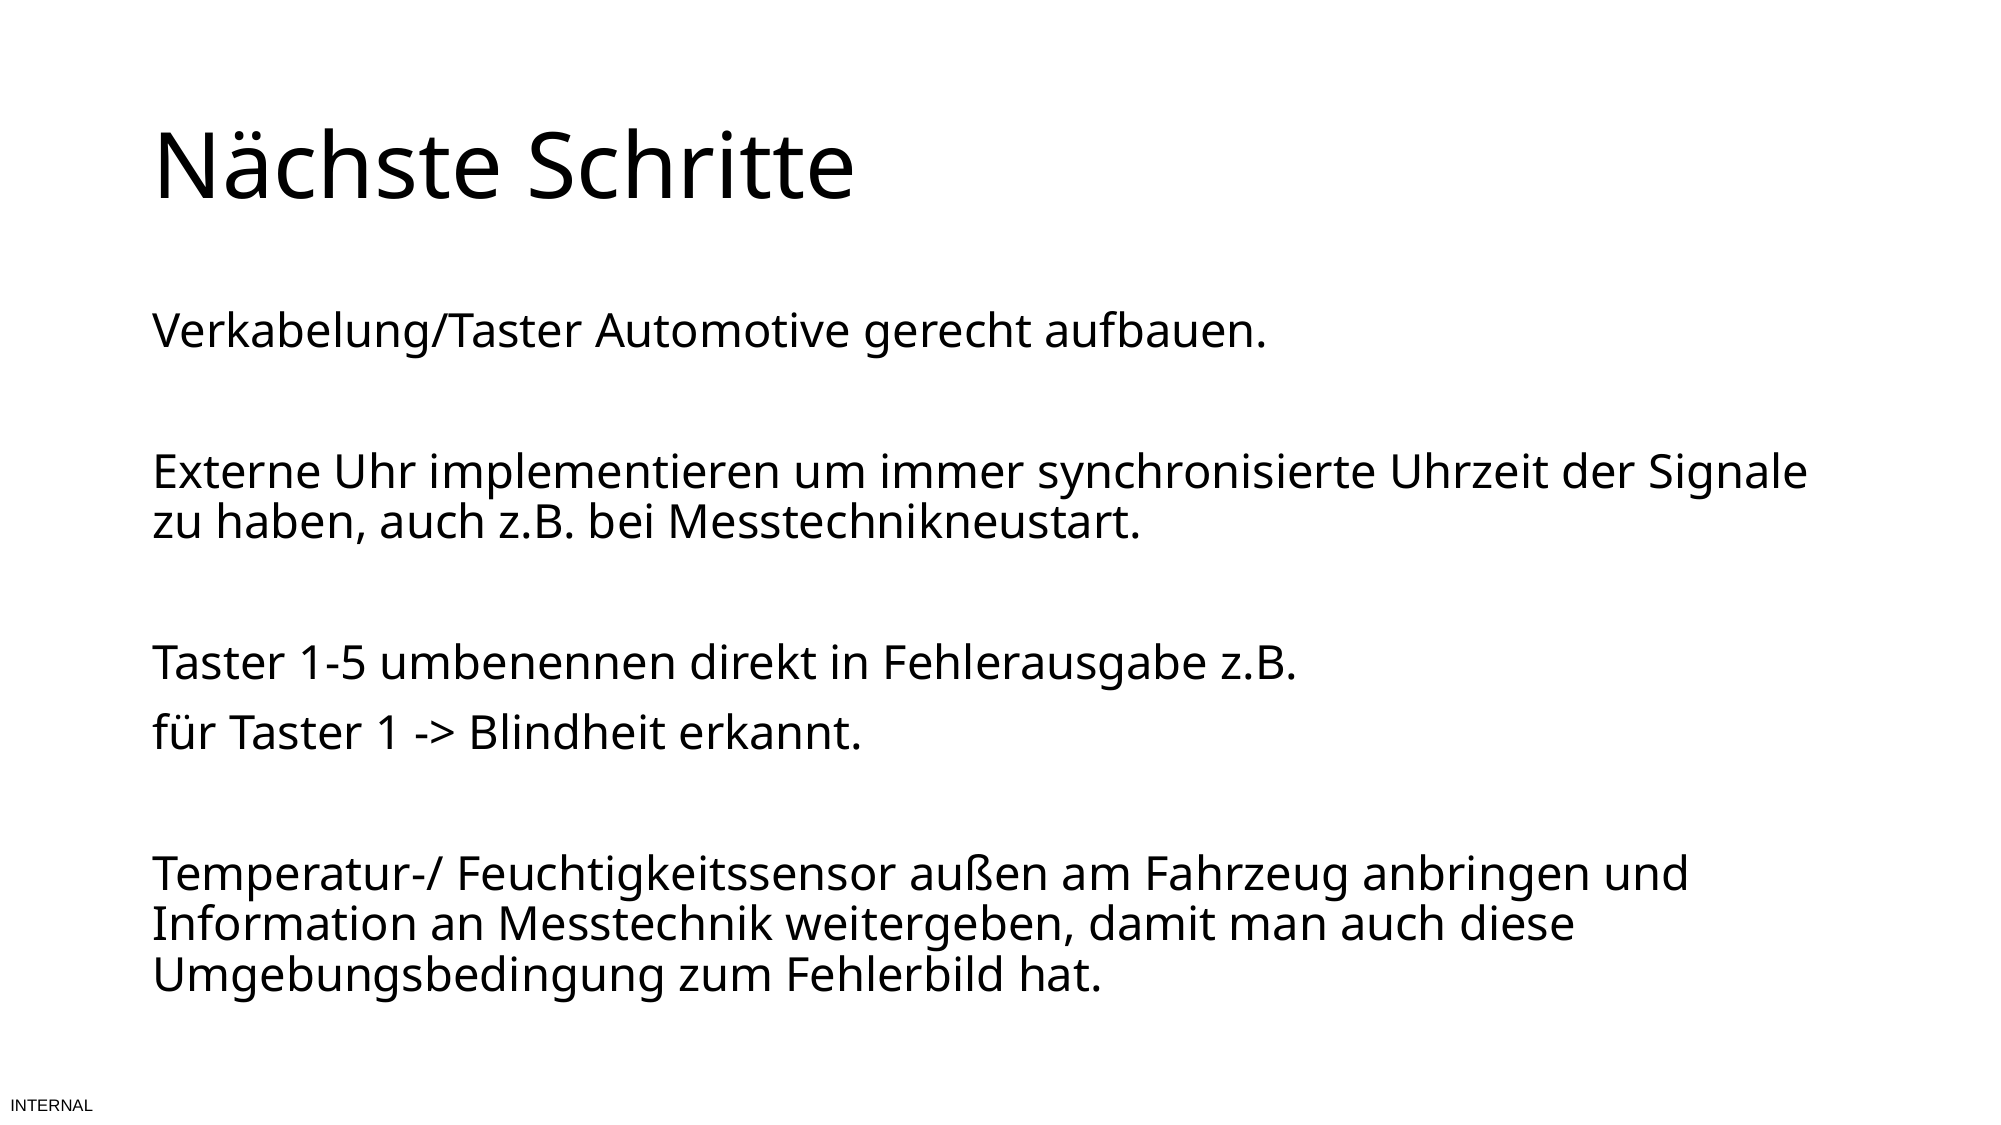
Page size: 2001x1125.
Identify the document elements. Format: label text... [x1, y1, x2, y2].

title Nächste Schritte [137, 59, 1863, 278]
list Verkabelung/Taster Automotive gerecht aufbauen. Externe Uhr implementieren um immer synchronisierte Uhrzeit der Signale zu haben, auch z.B. bei Messtechnikneustart. Taster 1-5 umbenennen direkt in Fehlerausgabe z.B. für Taster 1 -> Blindheit erkannt. Temperatur-/ Feuchtigkeitssensor außen am Fahrzeug anbringen und Information an Messtechnik weitergeben, damit man auch diese Umgebungsbedingung zum Fehlerbild hat. [137, 299, 1863, 1014]
